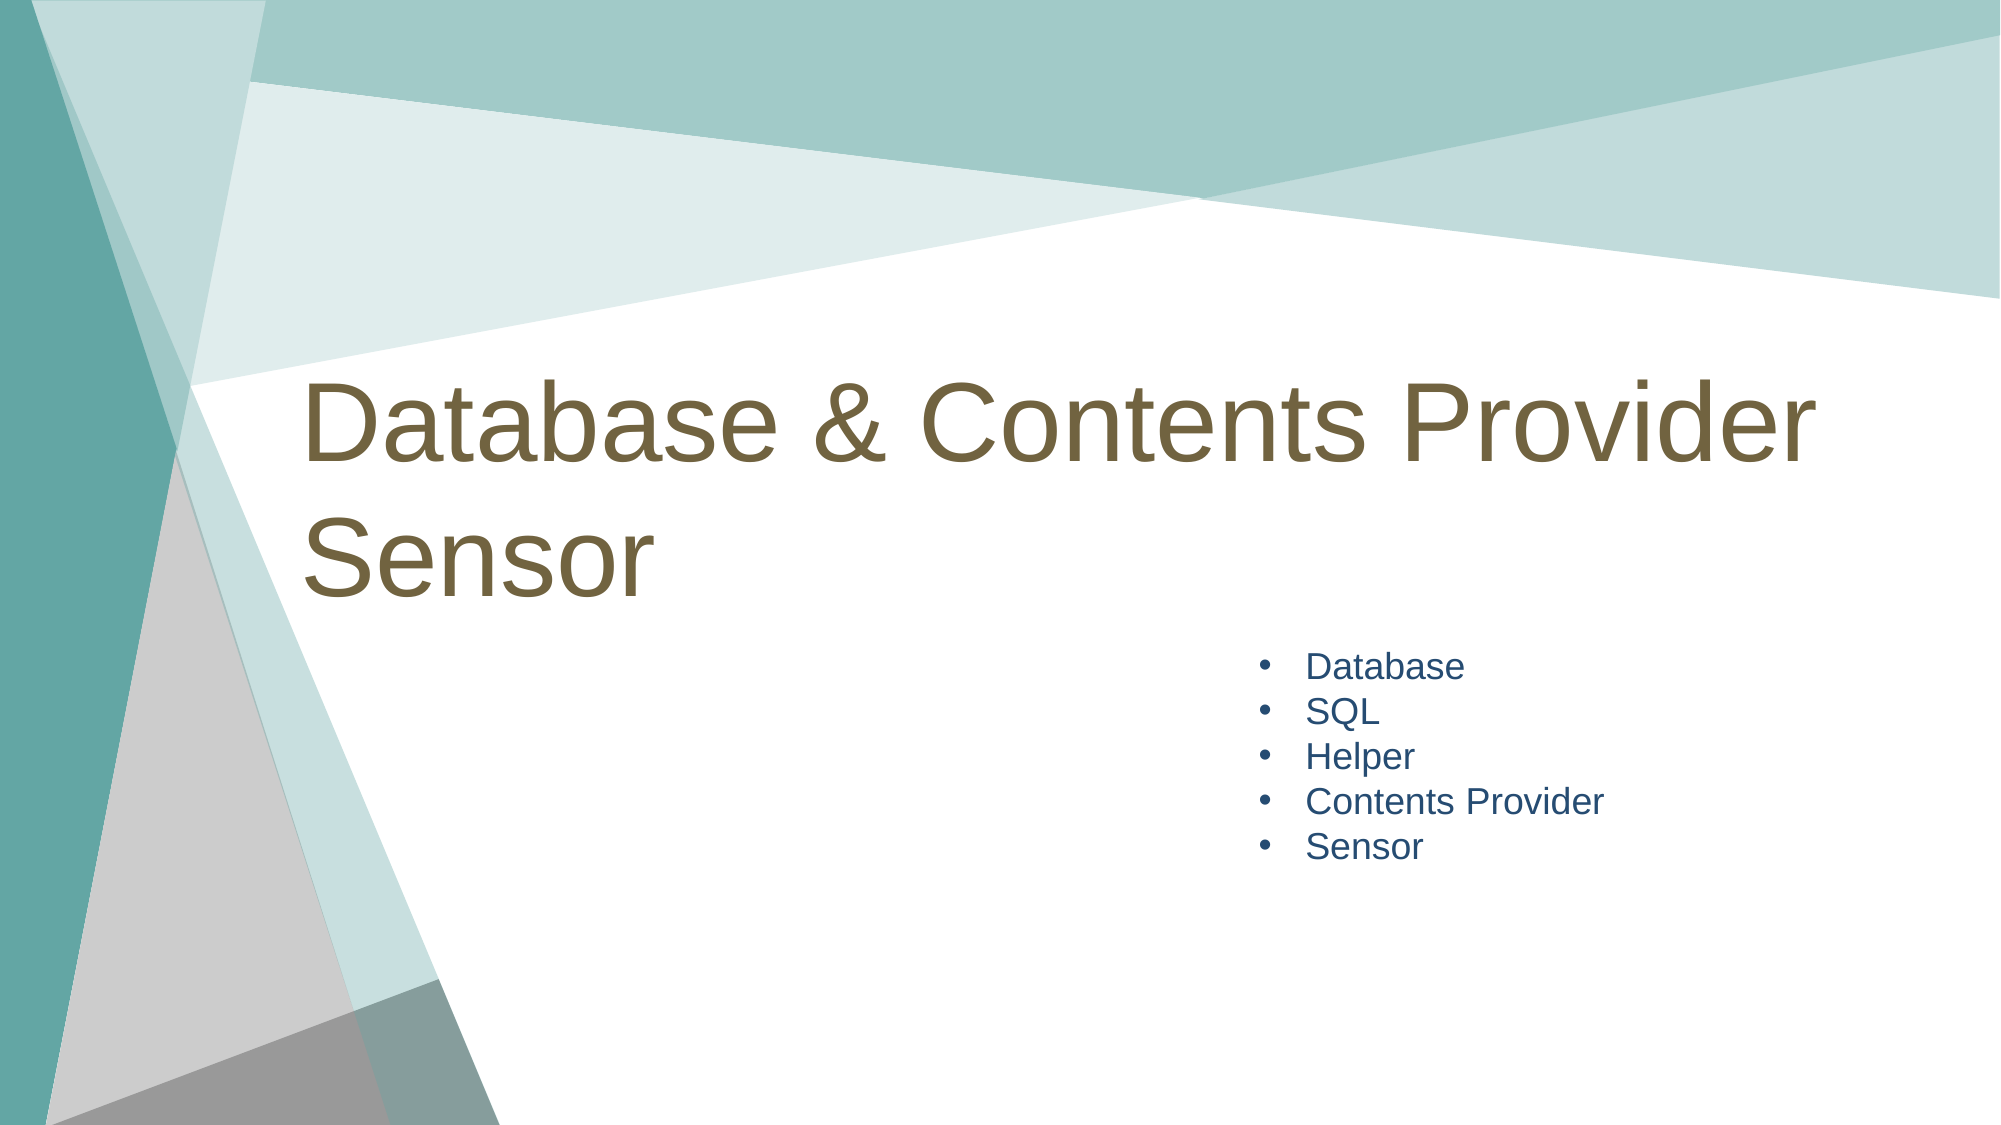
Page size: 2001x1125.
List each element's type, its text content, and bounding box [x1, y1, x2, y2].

title Database & Contents Provider Sensor [285, 405, 1867, 563]
text_box Database SQL Helper Contents Provider Sensor [1243, 634, 1620, 874]
